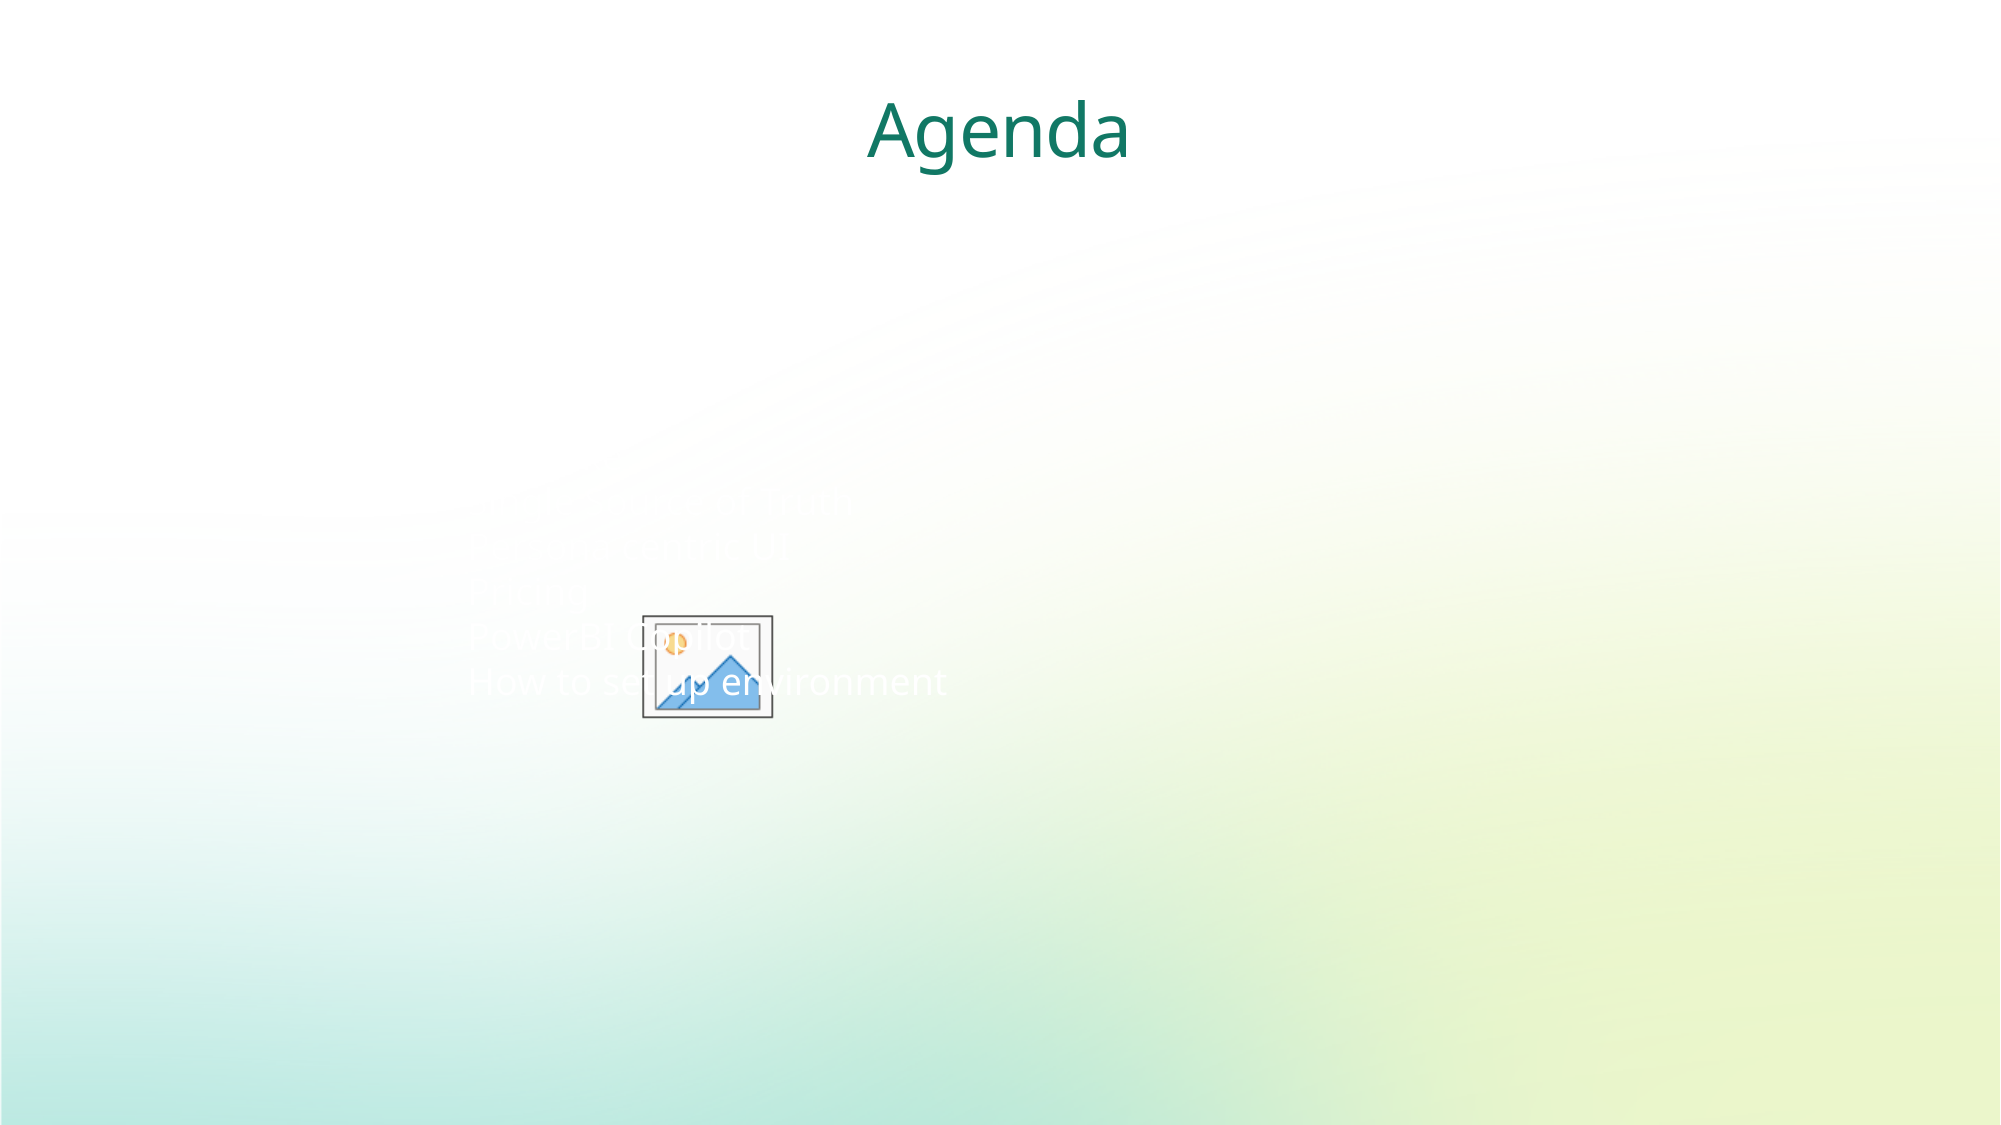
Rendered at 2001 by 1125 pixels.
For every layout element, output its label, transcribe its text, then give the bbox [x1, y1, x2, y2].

text_box Agenda [95, 82, 1905, 173]
picture [60, 334, 1355, 1000]
